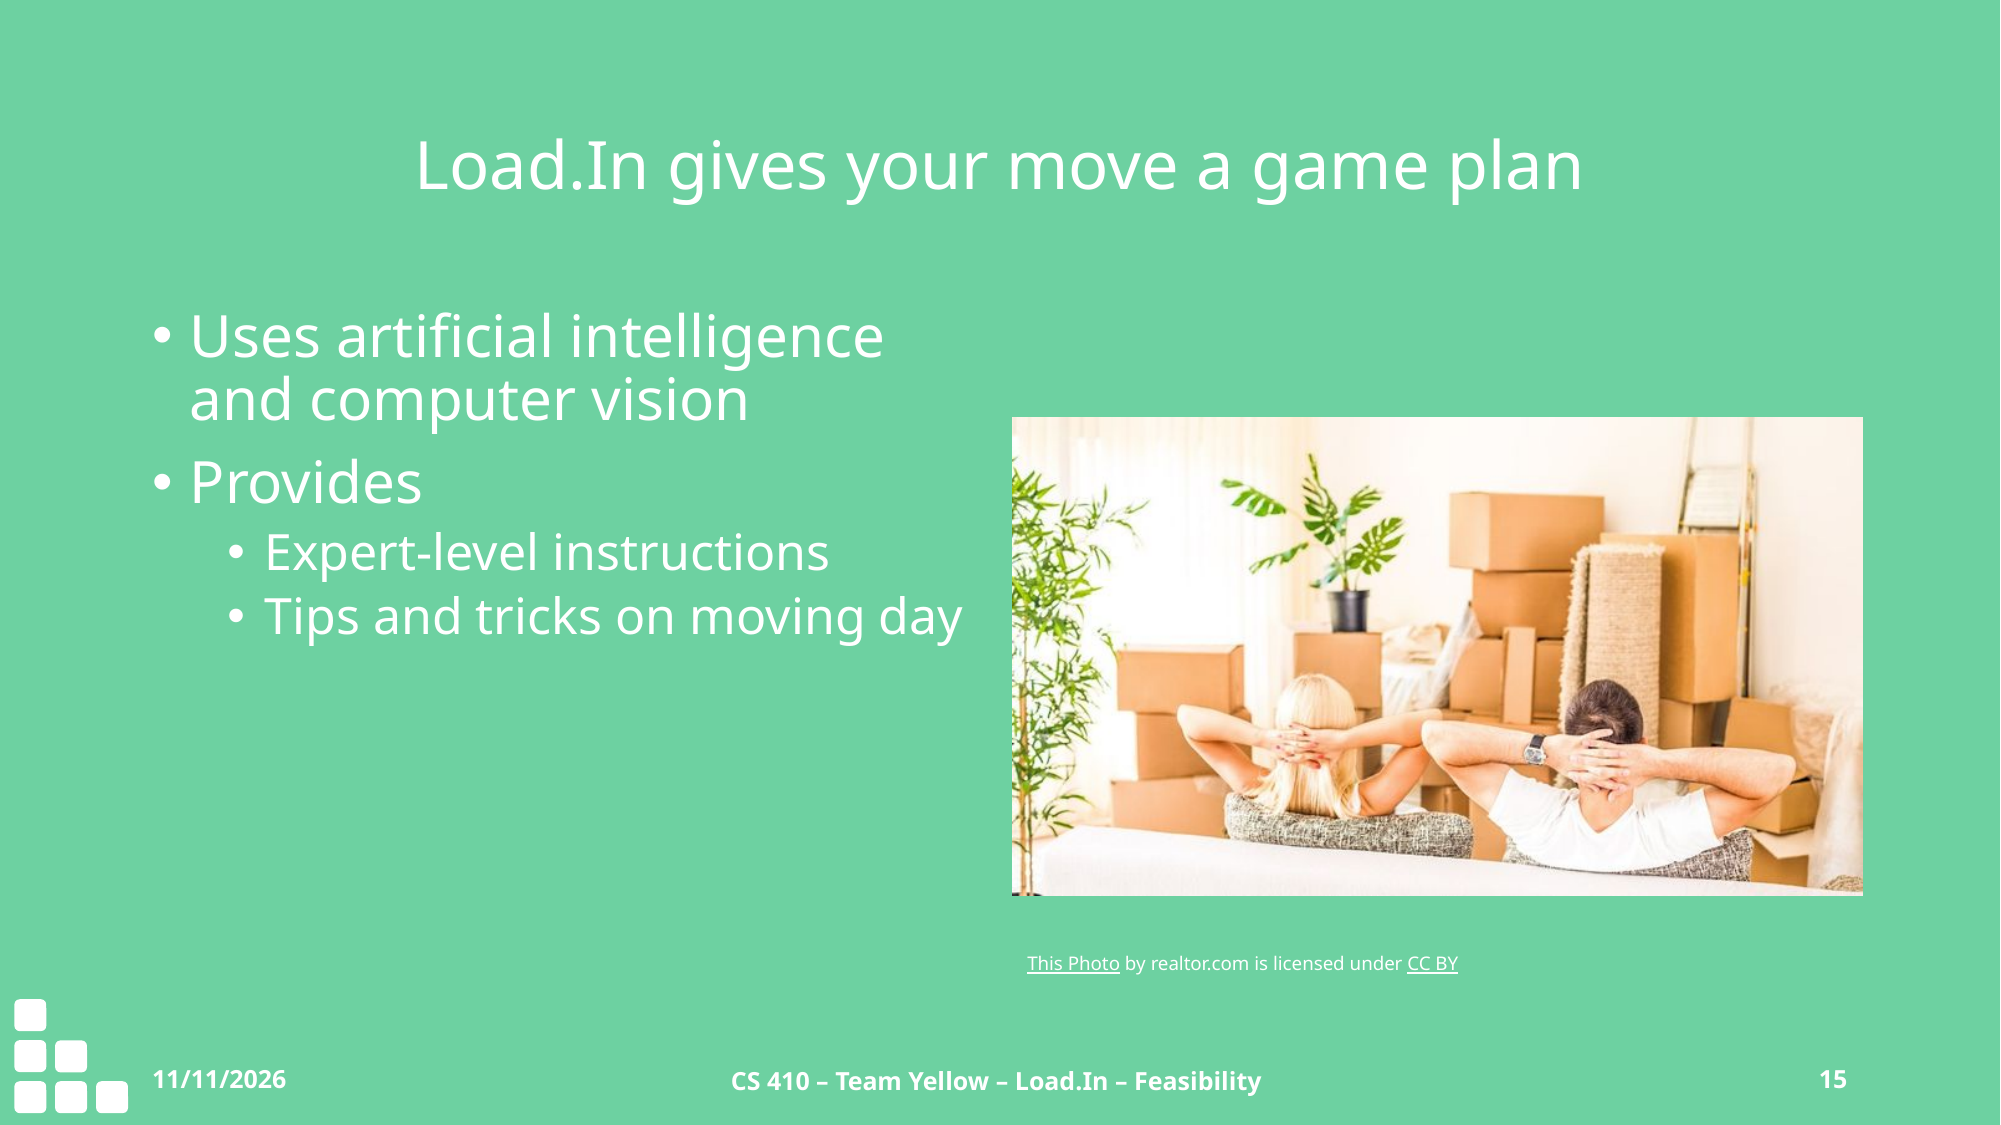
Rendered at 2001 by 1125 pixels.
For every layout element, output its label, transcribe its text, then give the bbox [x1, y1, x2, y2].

text_box CS 410 – Team Yellow – Load.In – Feasibility [662, 1035, 1338, 1125]
text_box 15 [1412, 1035, 1863, 1125]
text_box Uses artificial intelligence and computer vision Provides Expert-level instructions Tips and tricks on moving day [137, 299, 988, 1014]
text_box 11/11/2020 [137, 1035, 588, 1125]
picture [1012, 417, 1863, 896]
text_box Load.In gives your move a game plan [137, 59, 1863, 278]
text_box This Photo by realtor.com is licensed under CC BY [1012, 944, 1952, 985]
